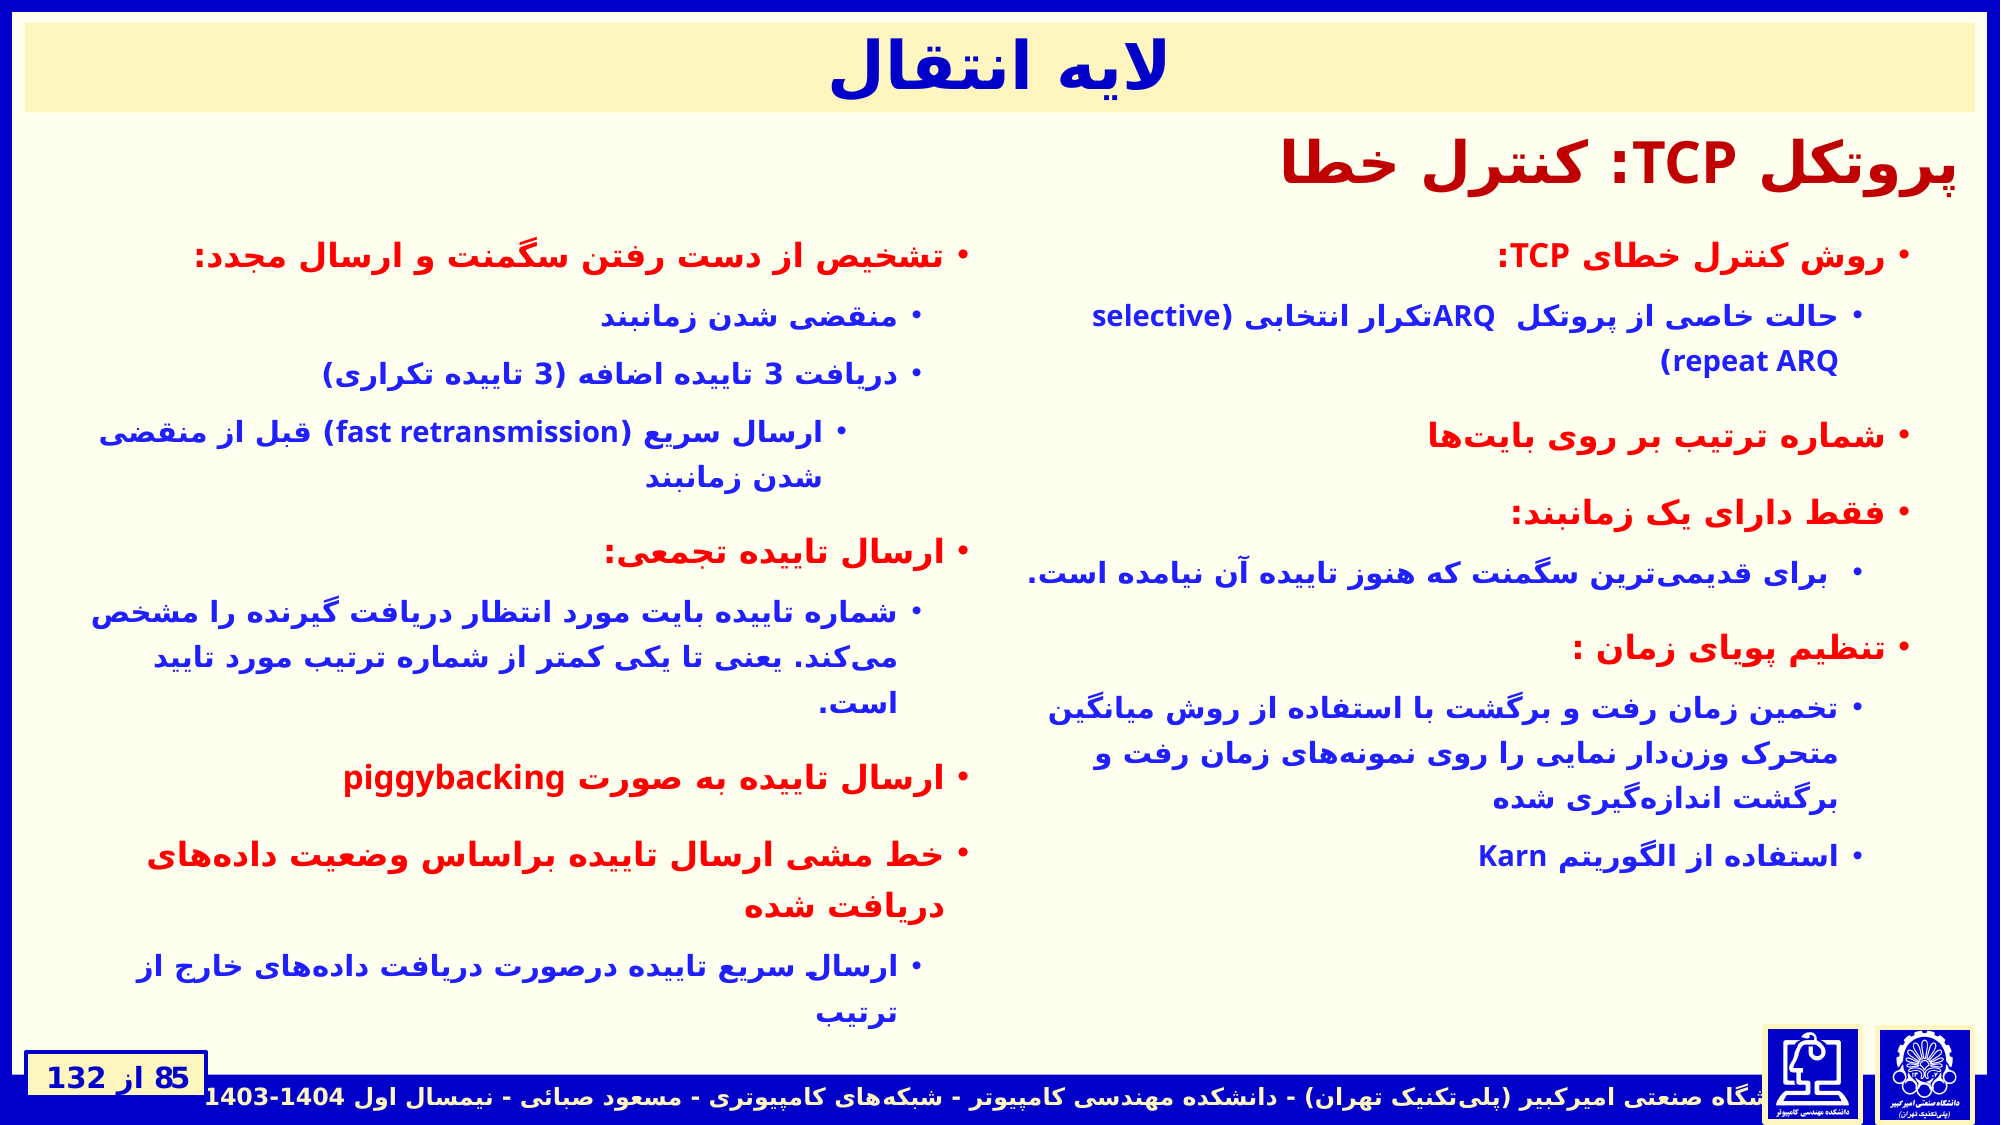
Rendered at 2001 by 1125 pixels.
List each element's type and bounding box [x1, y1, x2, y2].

text_box [0, 0, 2000, 1125]
